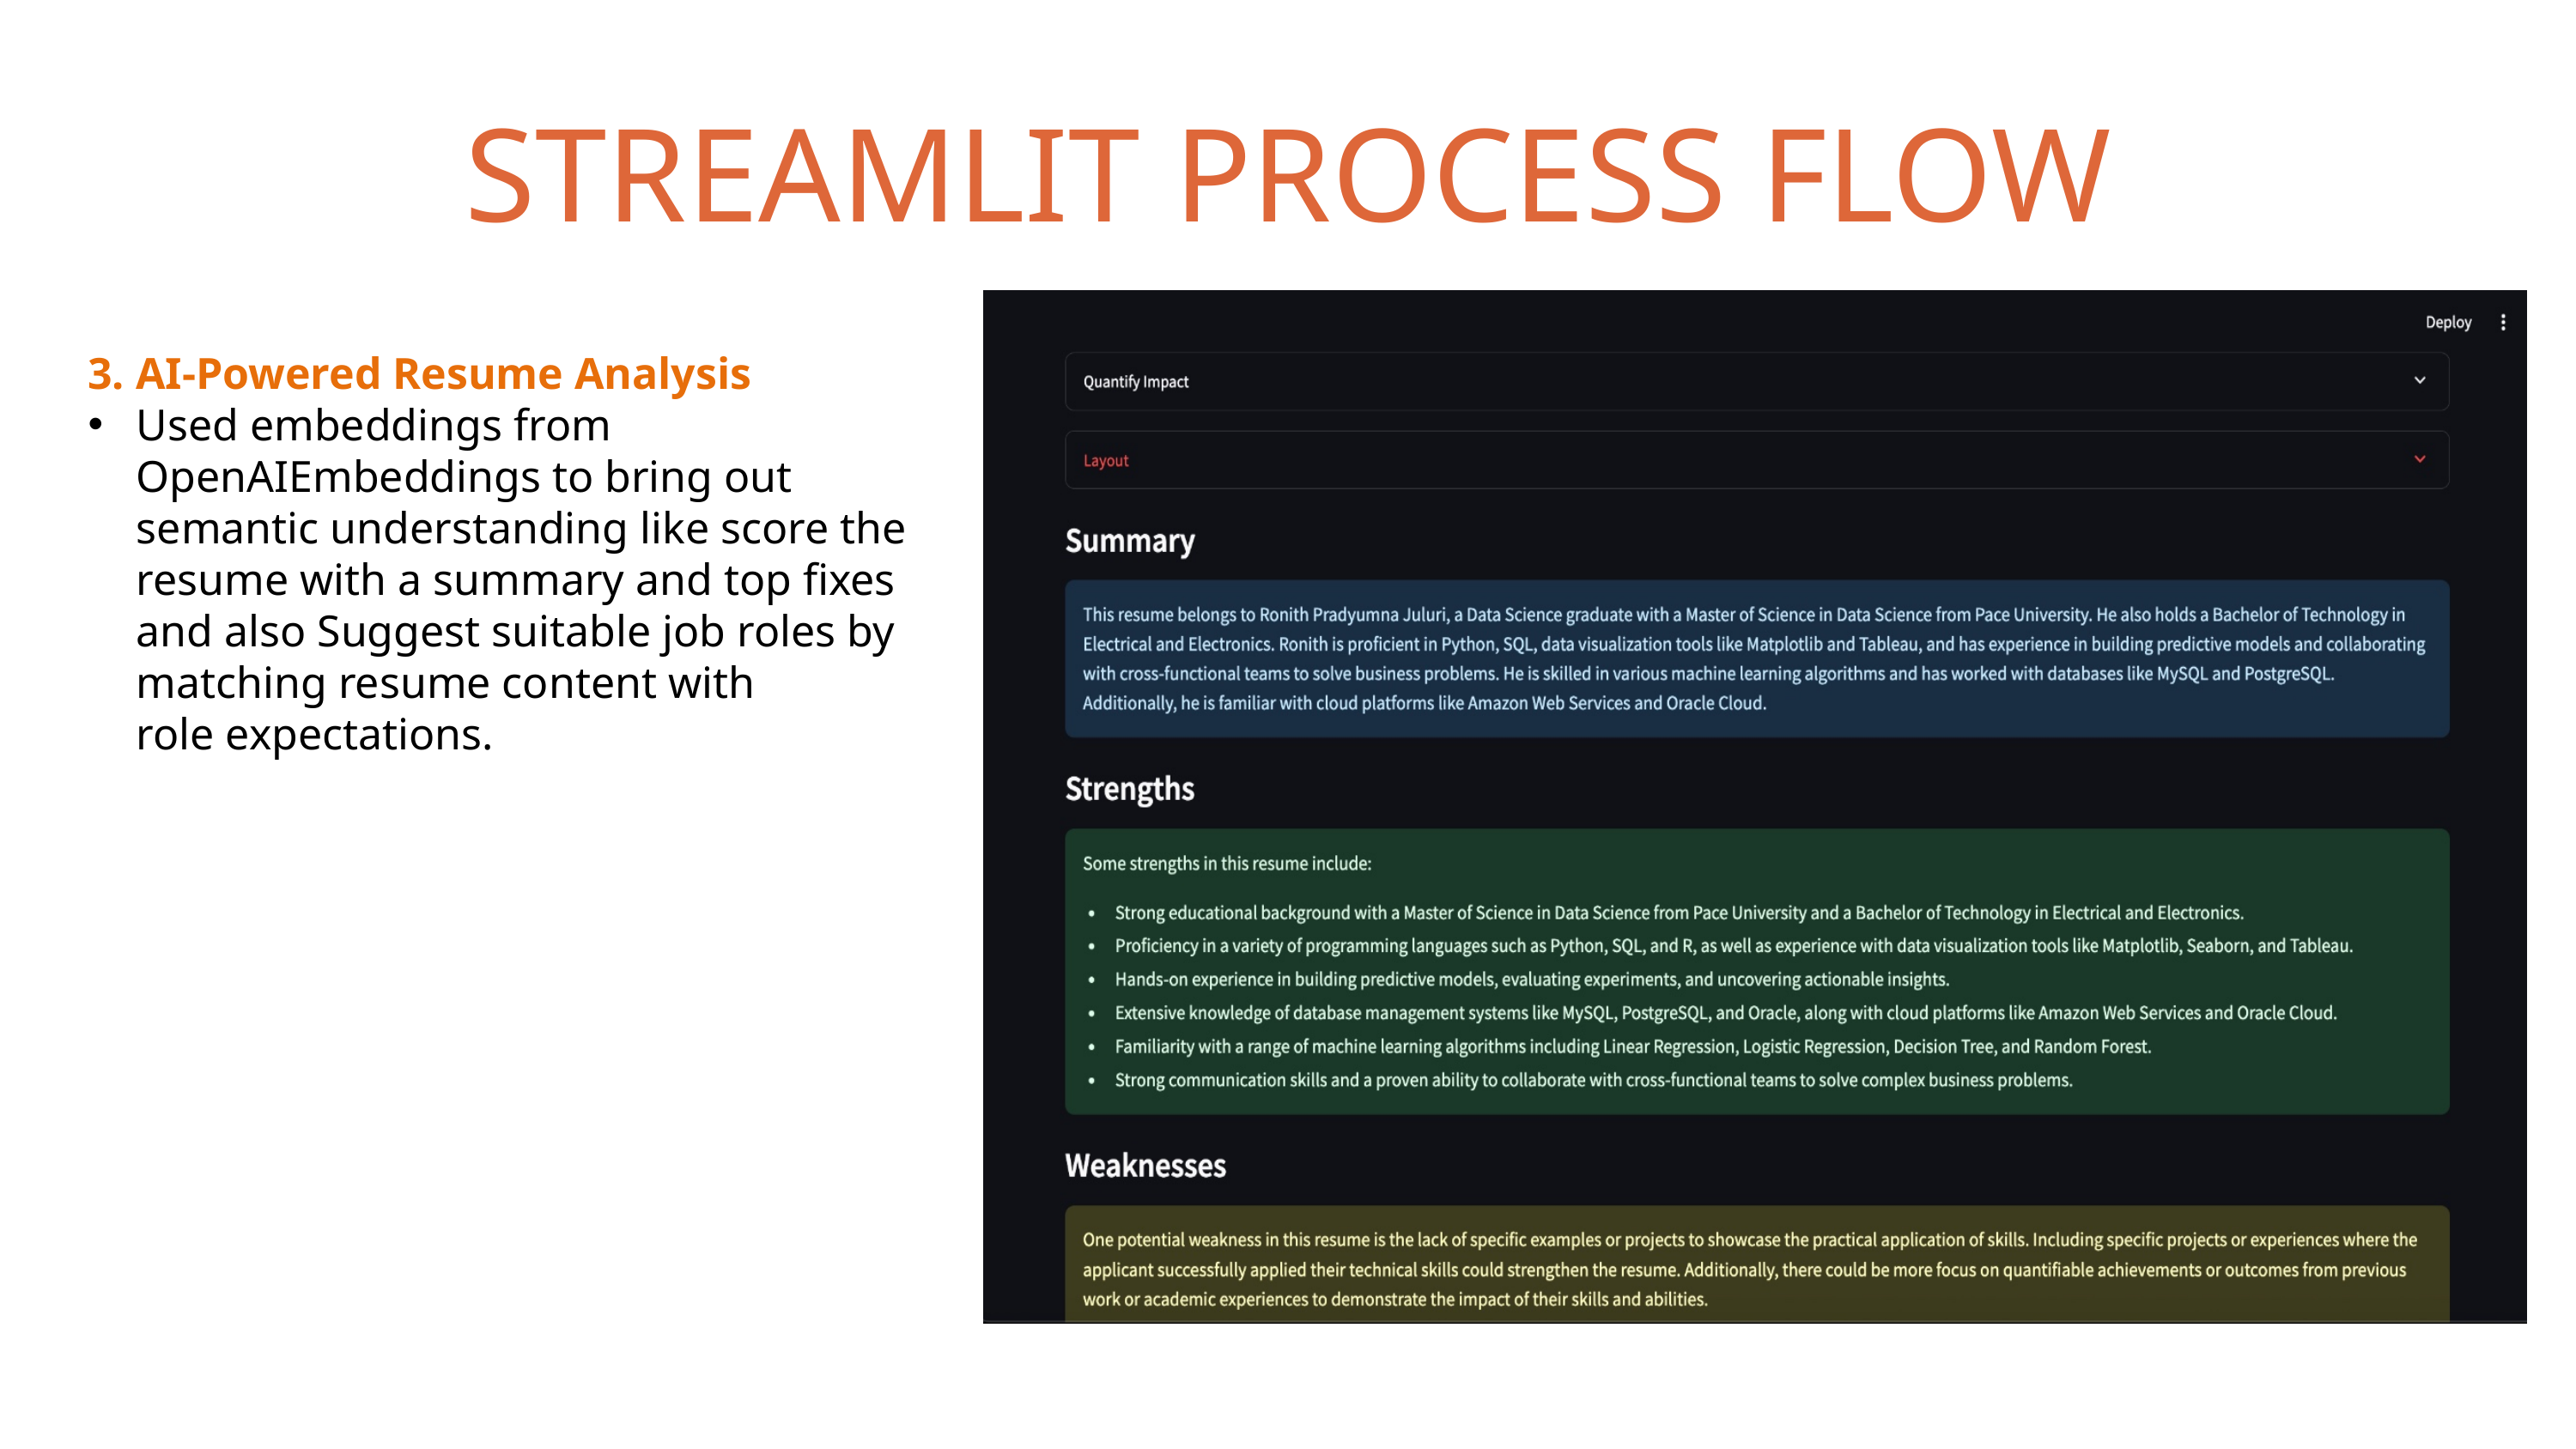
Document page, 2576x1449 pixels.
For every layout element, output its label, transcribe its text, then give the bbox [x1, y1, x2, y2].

picture [983, 290, 2527, 1324]
text_box 3. AI-Powered Resume Analysis Used embeddings from OpenAIEmbeddings to bring out semantic understanding like score the resume with a summary and top fixes and also Suggest suitable job roles by matching resume content with role expectations. [75, 339, 966, 765]
text_box STREAMLIT PROCESS FLOW [144, 25, 2432, 248]
